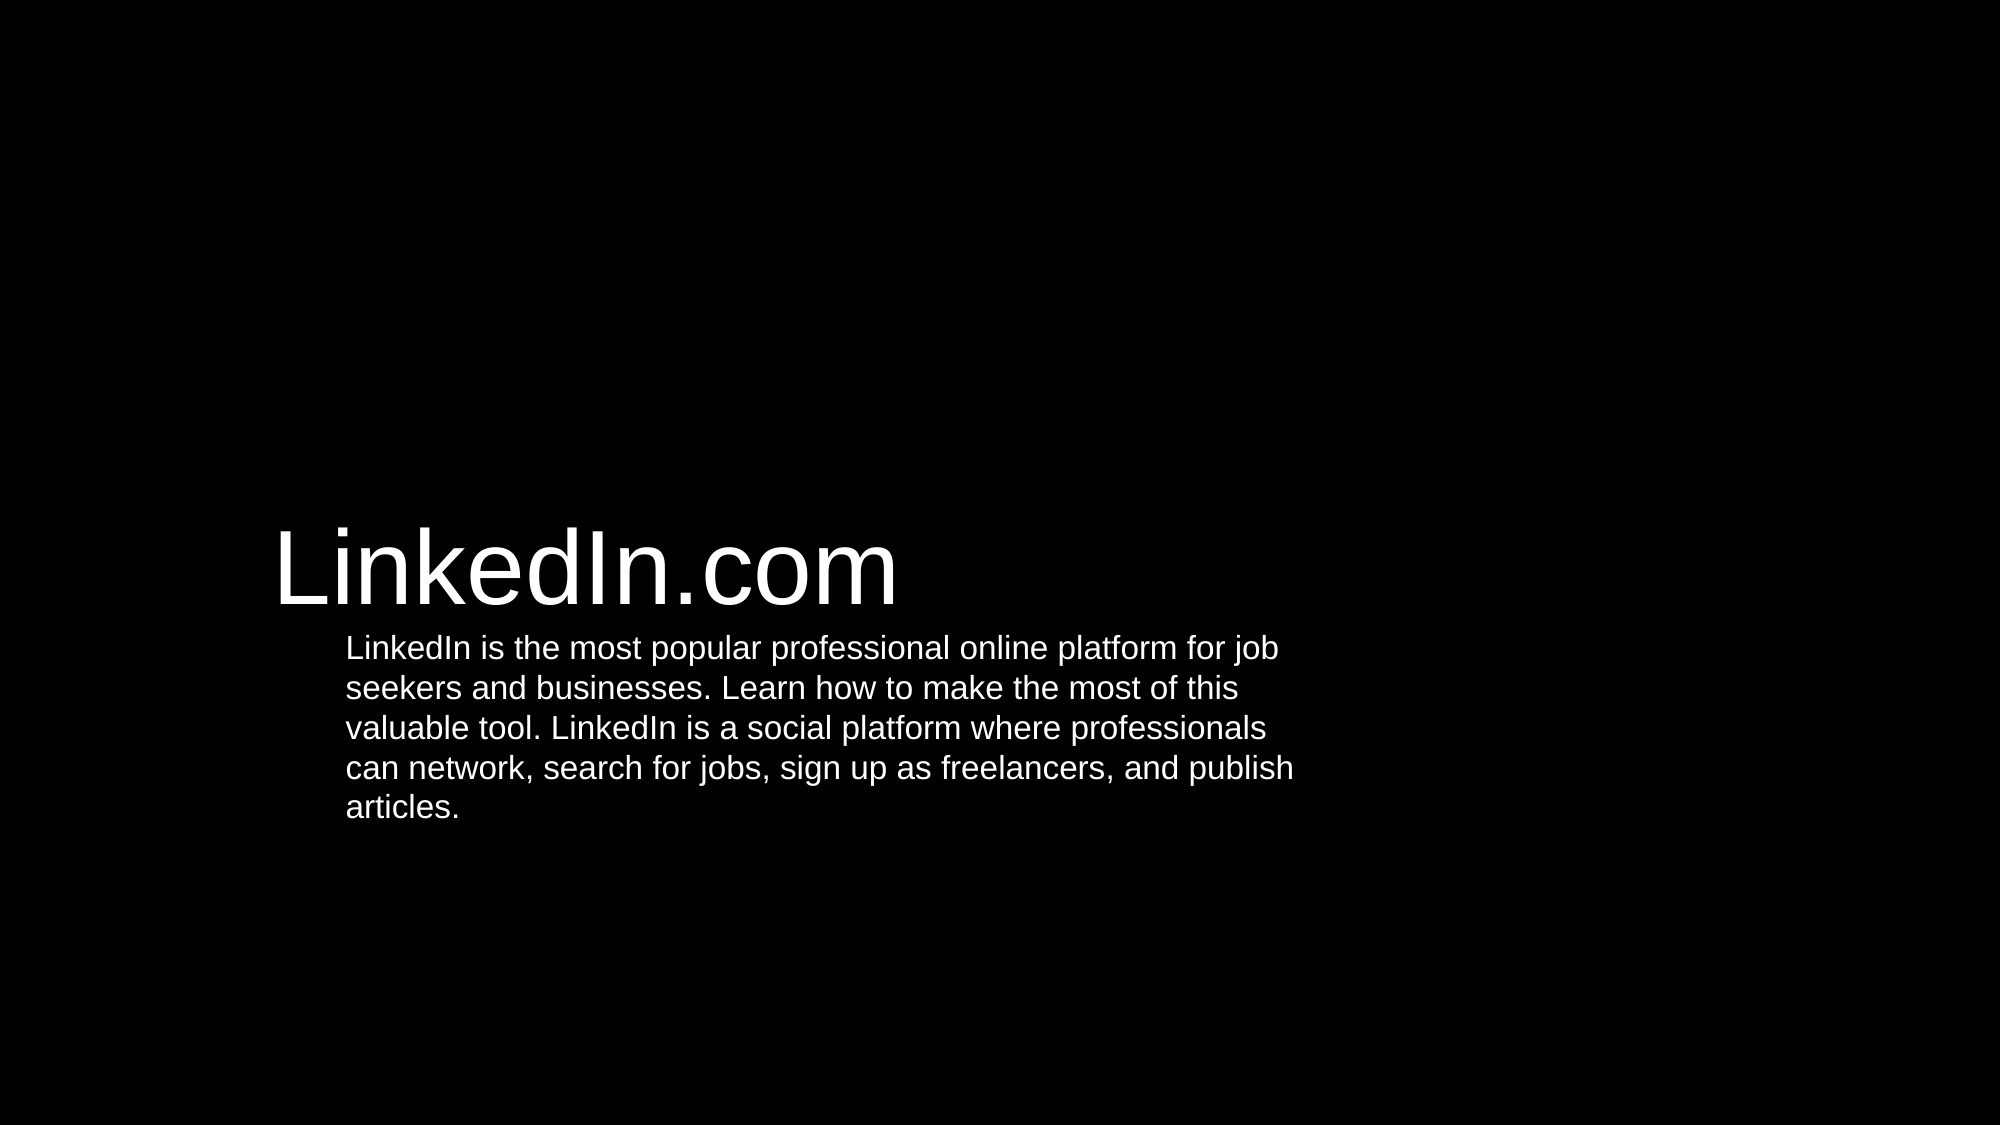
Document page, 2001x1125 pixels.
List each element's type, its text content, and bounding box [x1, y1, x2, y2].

text_box LinkedIn is the most popular professional online platform for job seekers and businesses. Learn how to make the most of this valuable tool. LinkedIn is a social platform where professionals can network, search for jobs, sign up as freelancers, and publish articles. [330, 618, 1331, 796]
title LinkedIn.com [157, 203, 1016, 922]
